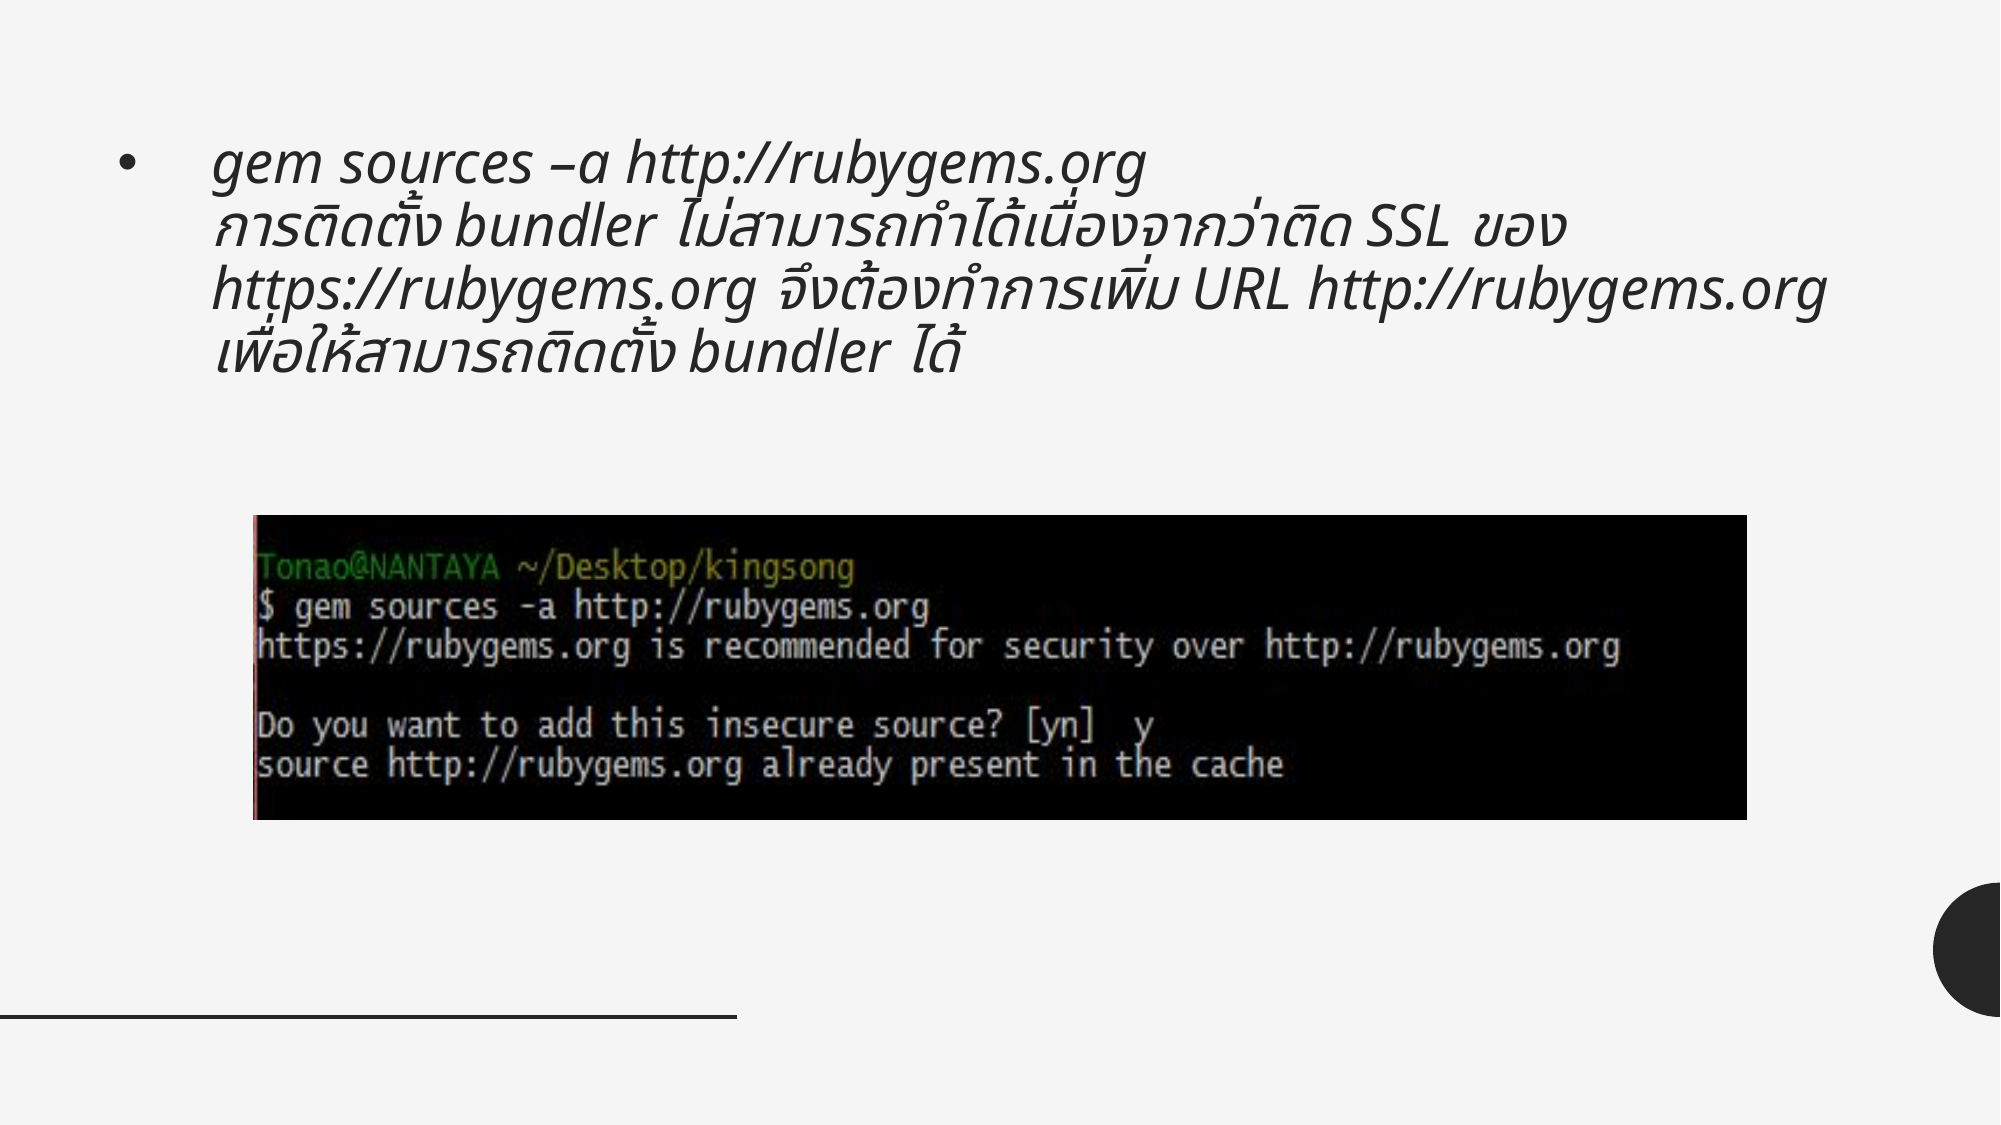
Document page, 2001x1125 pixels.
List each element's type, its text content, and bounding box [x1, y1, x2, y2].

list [253, 515, 1747, 820]
title gem sources –a http://rubygems.org การติดตั้ง bundler ไม่สามารถทำได้เนื่องจากว่าติด SSL ของ https://rubygems.org จึงต้องทำการเพิ่ม URL http://rubygems.org เพื่อให้สามารถติดตั้ง bundler ได้ [102, 126, 1934, 440]
